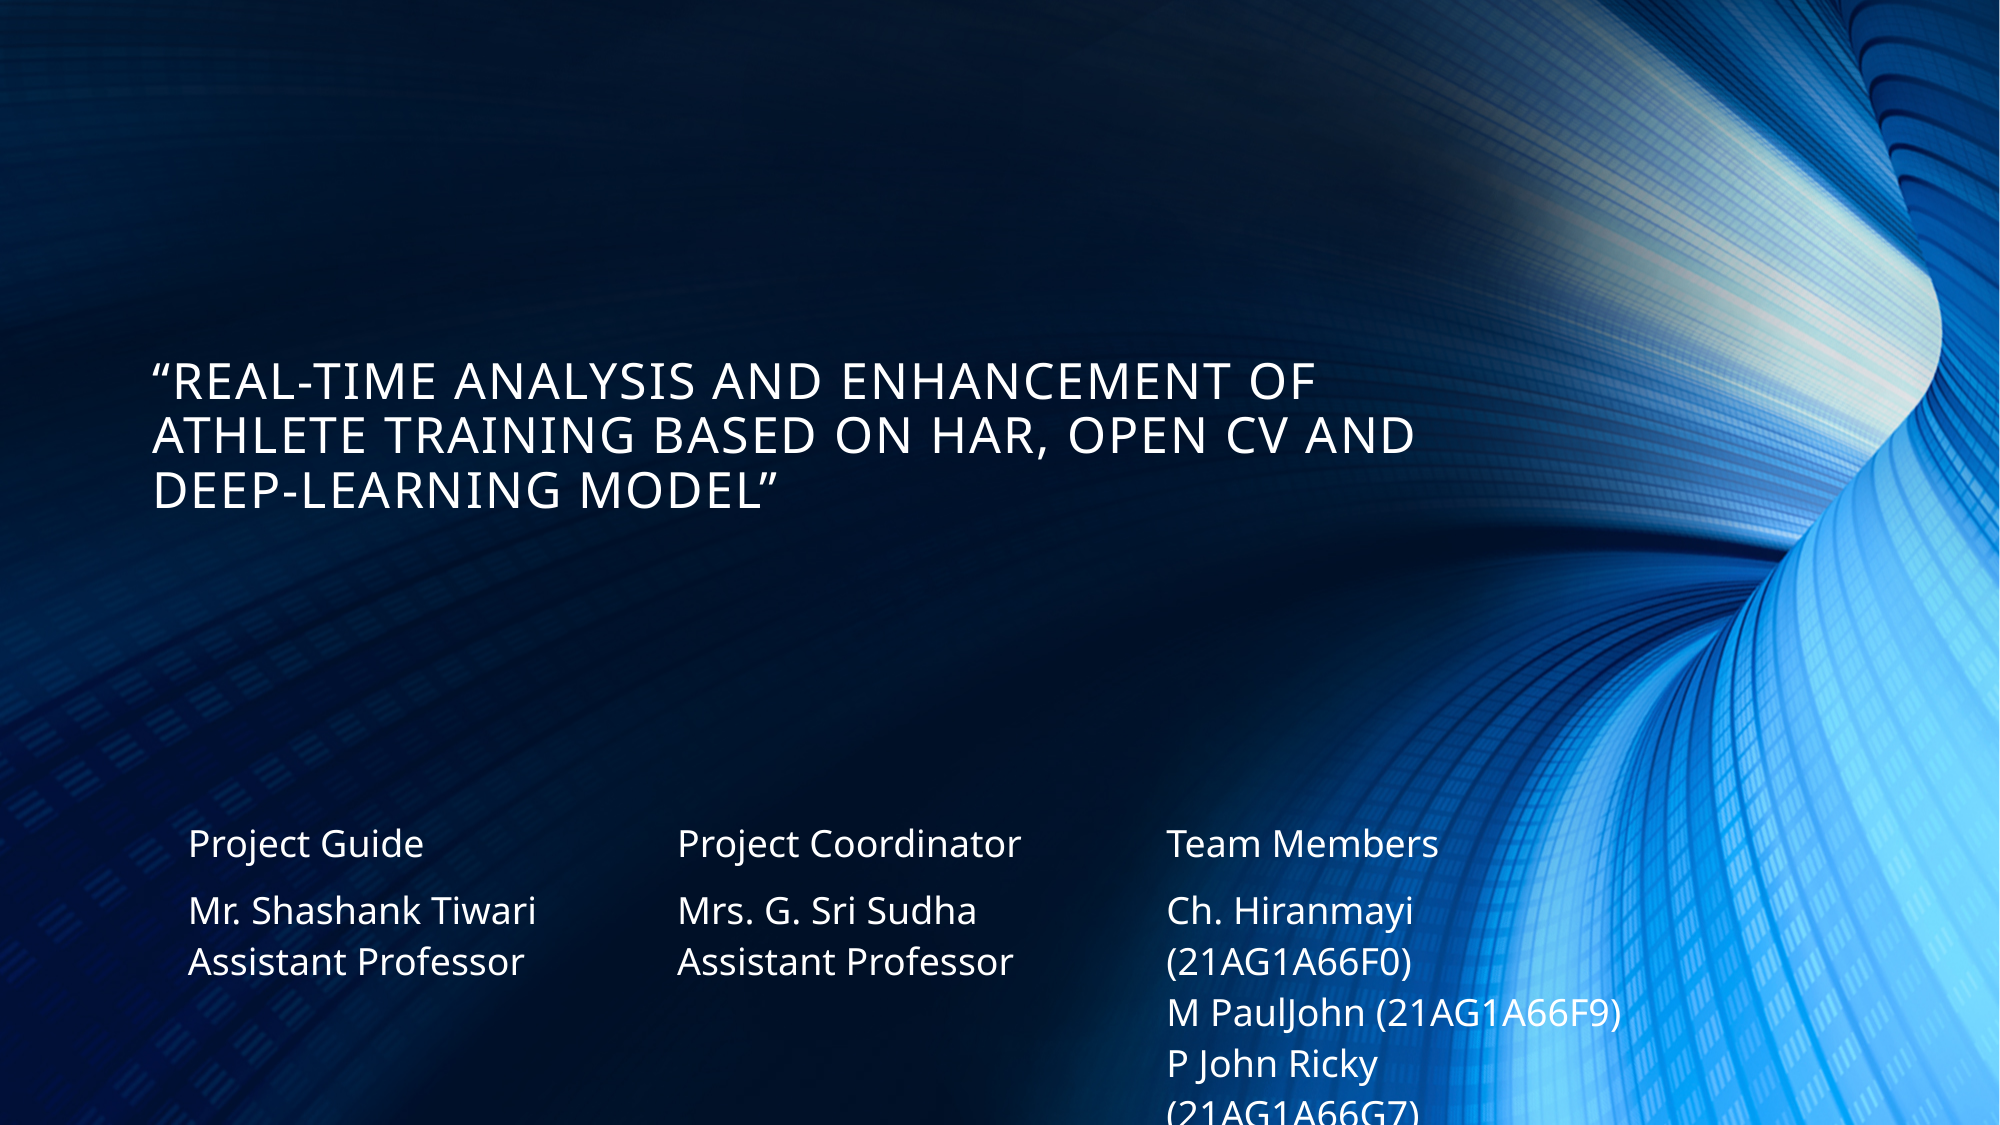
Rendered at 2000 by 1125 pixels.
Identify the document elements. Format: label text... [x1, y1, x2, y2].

table_header Project Coordinator [662, 811, 1152, 877]
title “REAL-TIME ANALYSIS AND ENHANCEMENT OF ATHLETE TRAINING BASED ON HAR, OPEN CV AND DEEP-LEARNING MODEL” [137, 278, 1488, 527]
table_header Project Guide [173, 811, 662, 877]
table_cell Mr. Shashank Tiwari Assistant Professor [173, 877, 662, 1125]
table_cell Ch. Hiranmayi (21AG1A66F0) M PaulJohn (21AG1A66F9) P John Ricky (21AG1A66G7) [1152, 877, 1641, 1125]
picture [0, 0, 2000, 1125]
table_header Team Members [1152, 811, 1641, 877]
table_cell Mrs. G. Sri Sudha Assistant Professor [662, 877, 1152, 1125]
